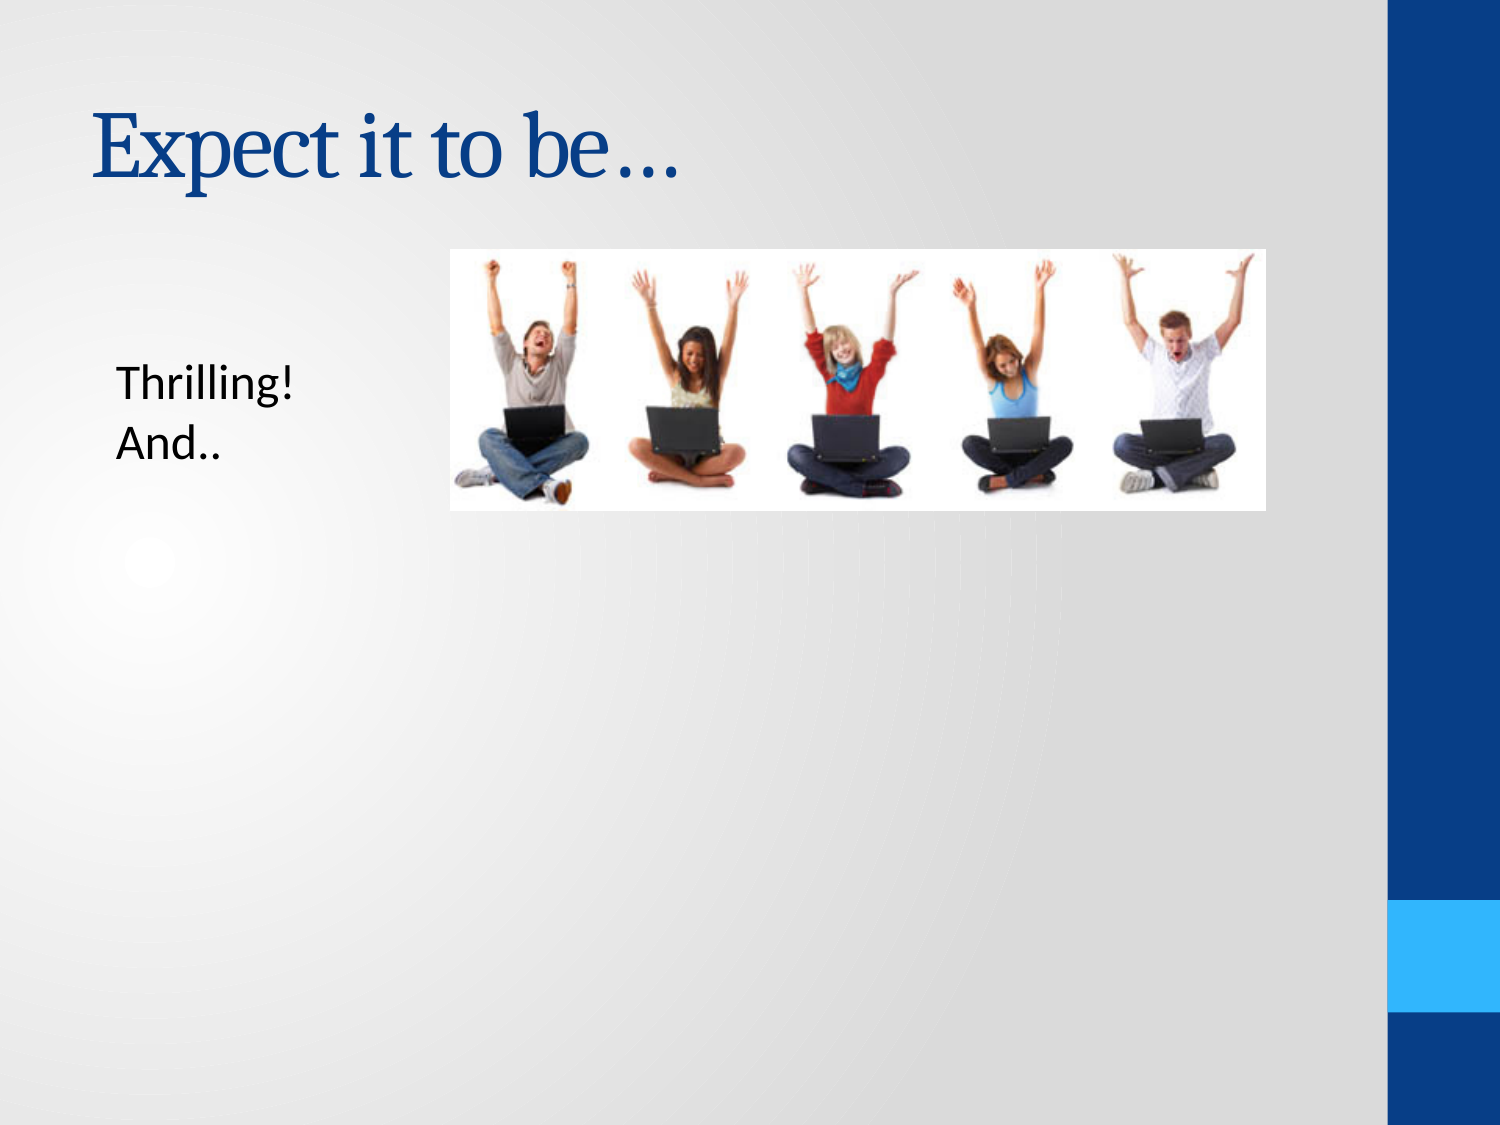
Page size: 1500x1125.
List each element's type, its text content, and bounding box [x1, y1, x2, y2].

text_box Thrilling! And.. [101, 342, 311, 478]
title Expect it to be… [75, 45, 1325, 233]
picture [449, 249, 1267, 512]
